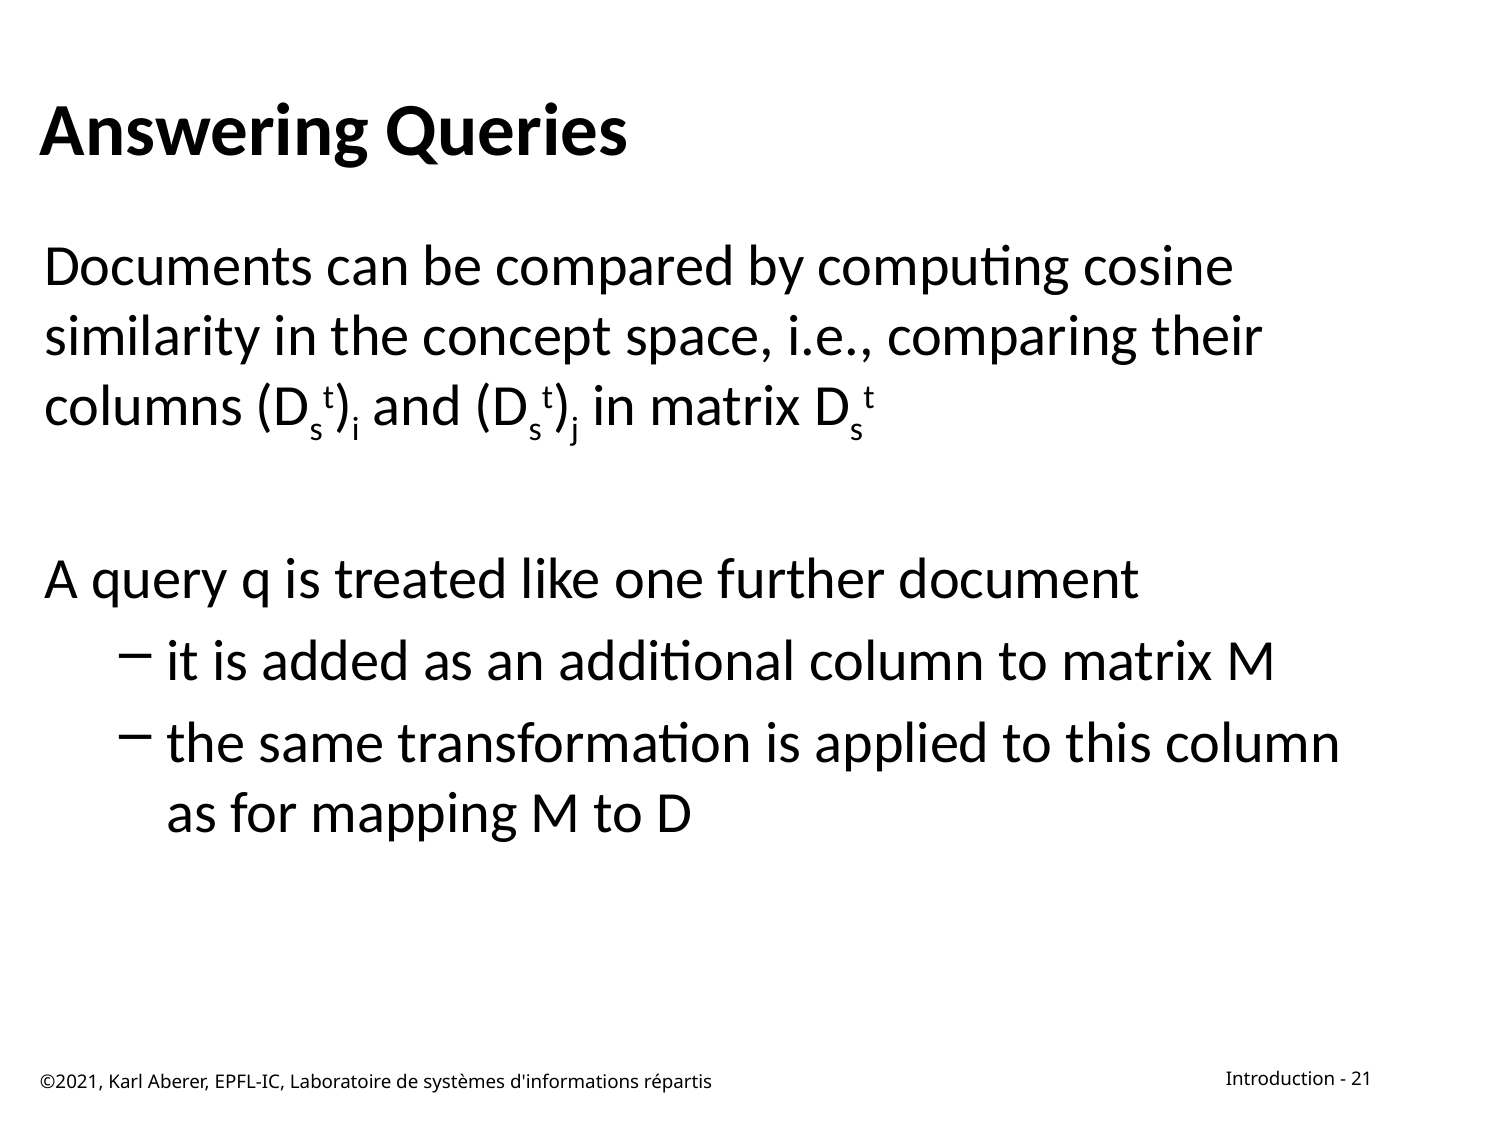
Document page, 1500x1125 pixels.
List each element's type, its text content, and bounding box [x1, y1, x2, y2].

footer ©2021, Karl Aberer, EPFL-IC, Laboratoire de systèmes d'informations répartis [24, 1062, 988, 1101]
list Documents can be compared by computing cosine similarity in the concept space, i.e., comparing their columns (Dst)i and (Dst)j in matrix Dst A query q is treated like one further document it is added as an additional column to matrix M the same transformation is applied to this column as for mapping M to D [29, 219, 1393, 1046]
title Answering Queries [24, 49, 1388, 201]
